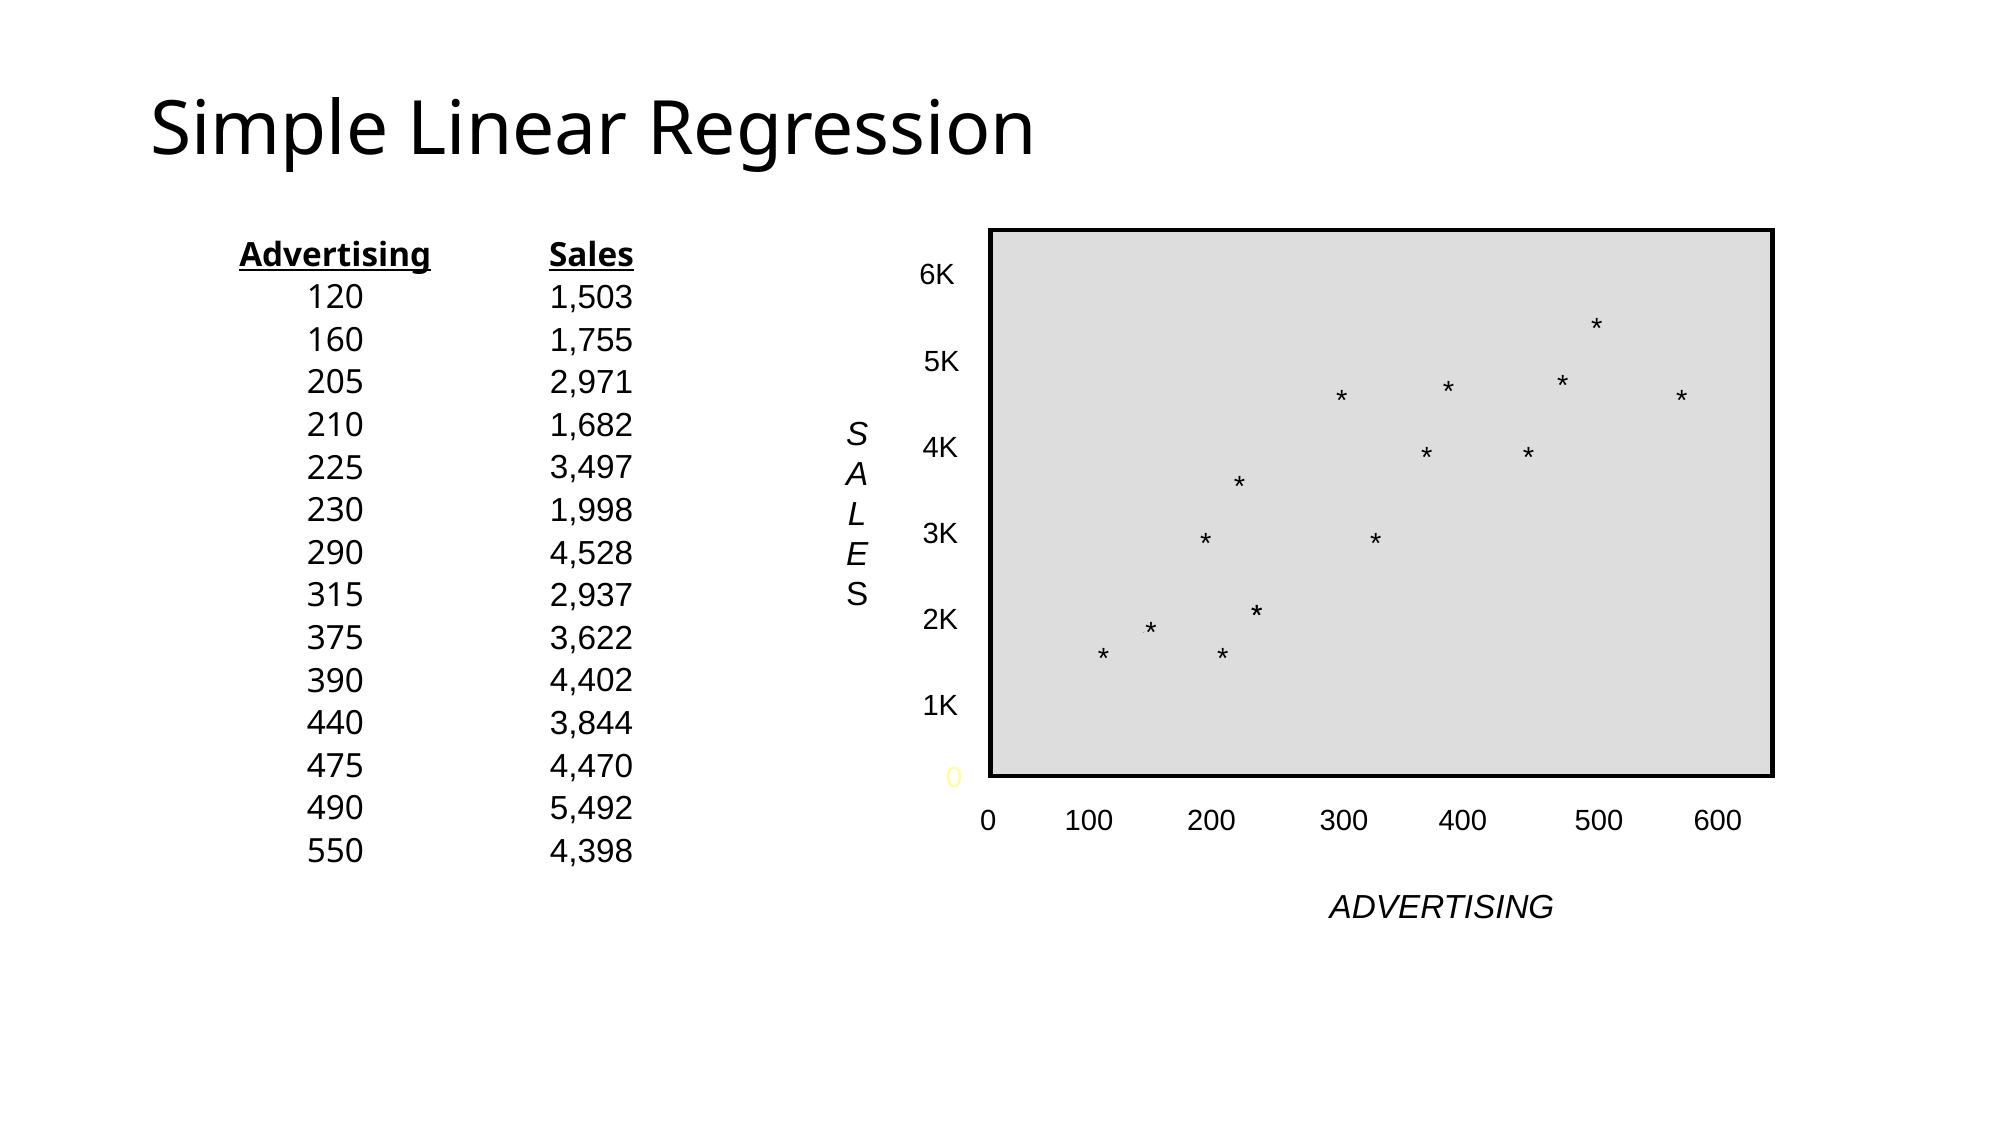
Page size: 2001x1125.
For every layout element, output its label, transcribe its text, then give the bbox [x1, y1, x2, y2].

text_box Sales 1,503 1,755 2,971 1,682 3,497 1,998 4,528 2,937 3,622 4,402 3,844 4,470 5,492 4,398 [480, 230, 704, 905]
title Simple Linear Regression [134, 40, 1410, 179]
list Advertising 120 160 205 210 225 230 290 315 375 390 440 475 490 550 [191, 230, 480, 946]
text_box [821, 229, 1773, 938]
